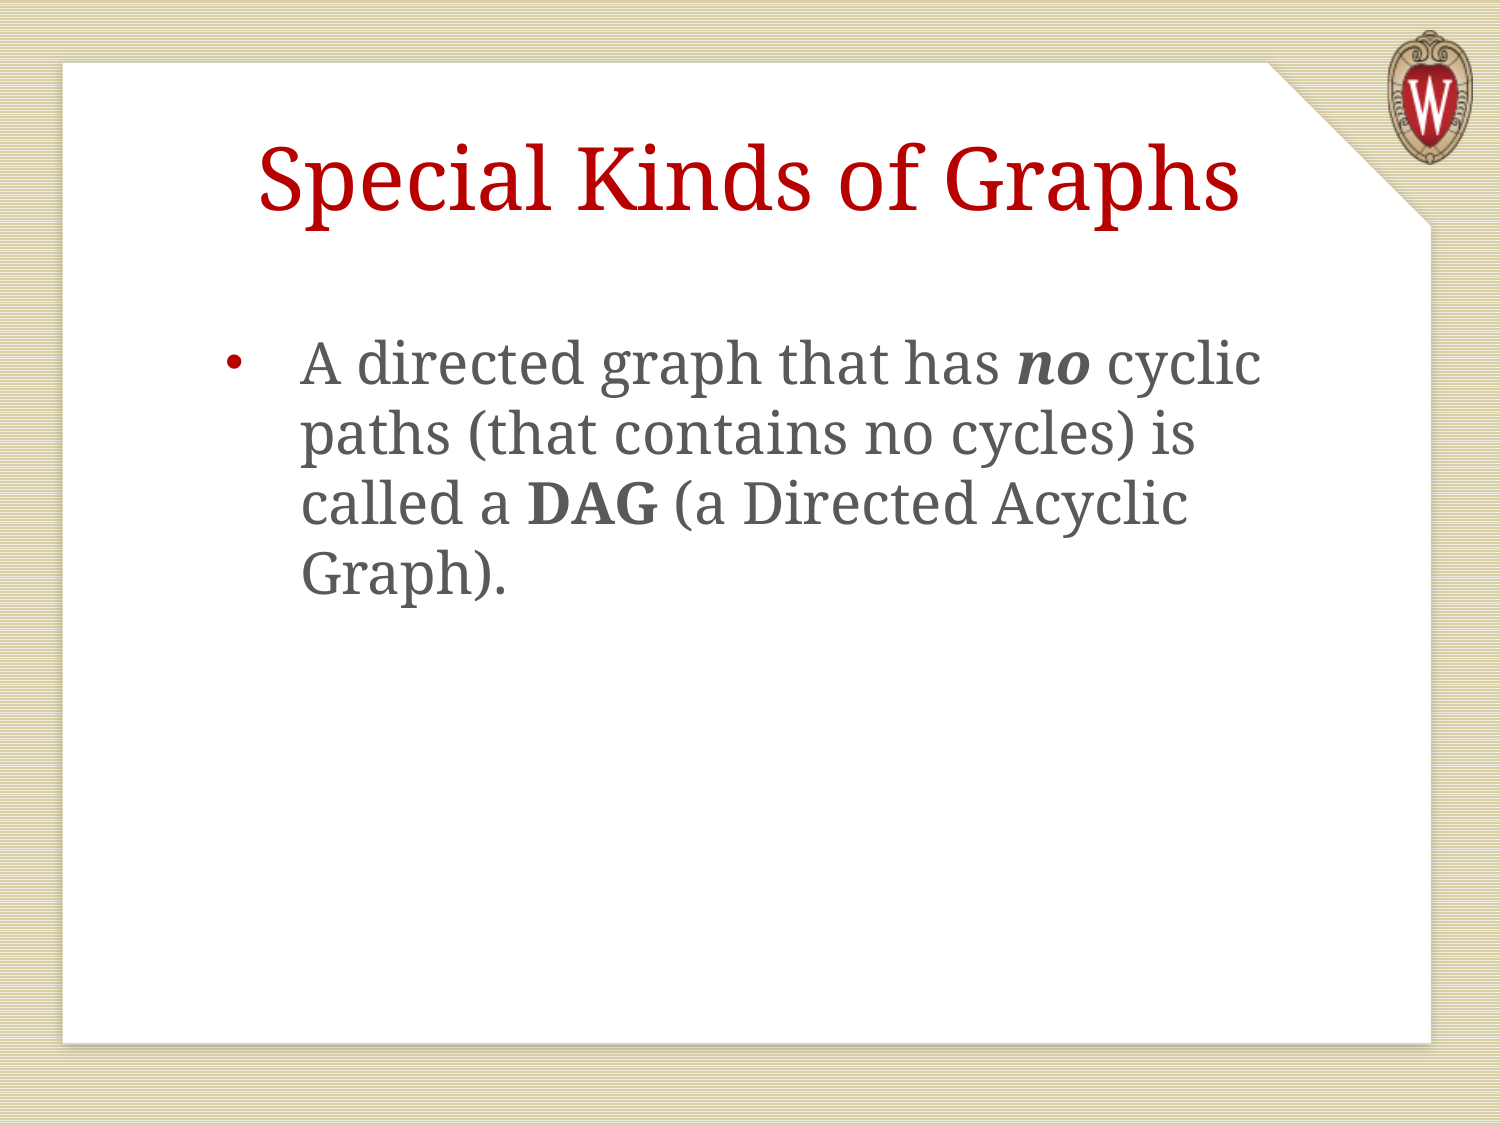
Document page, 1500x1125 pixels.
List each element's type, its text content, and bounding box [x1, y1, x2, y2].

title Special Kinds of Graphs [112, 122, 1388, 278]
subtitle A directed graph that has no cyclic paths (that contains no cycles) is called a DAG (a Directed Acyclic Graph). [225, 326, 1275, 887]
